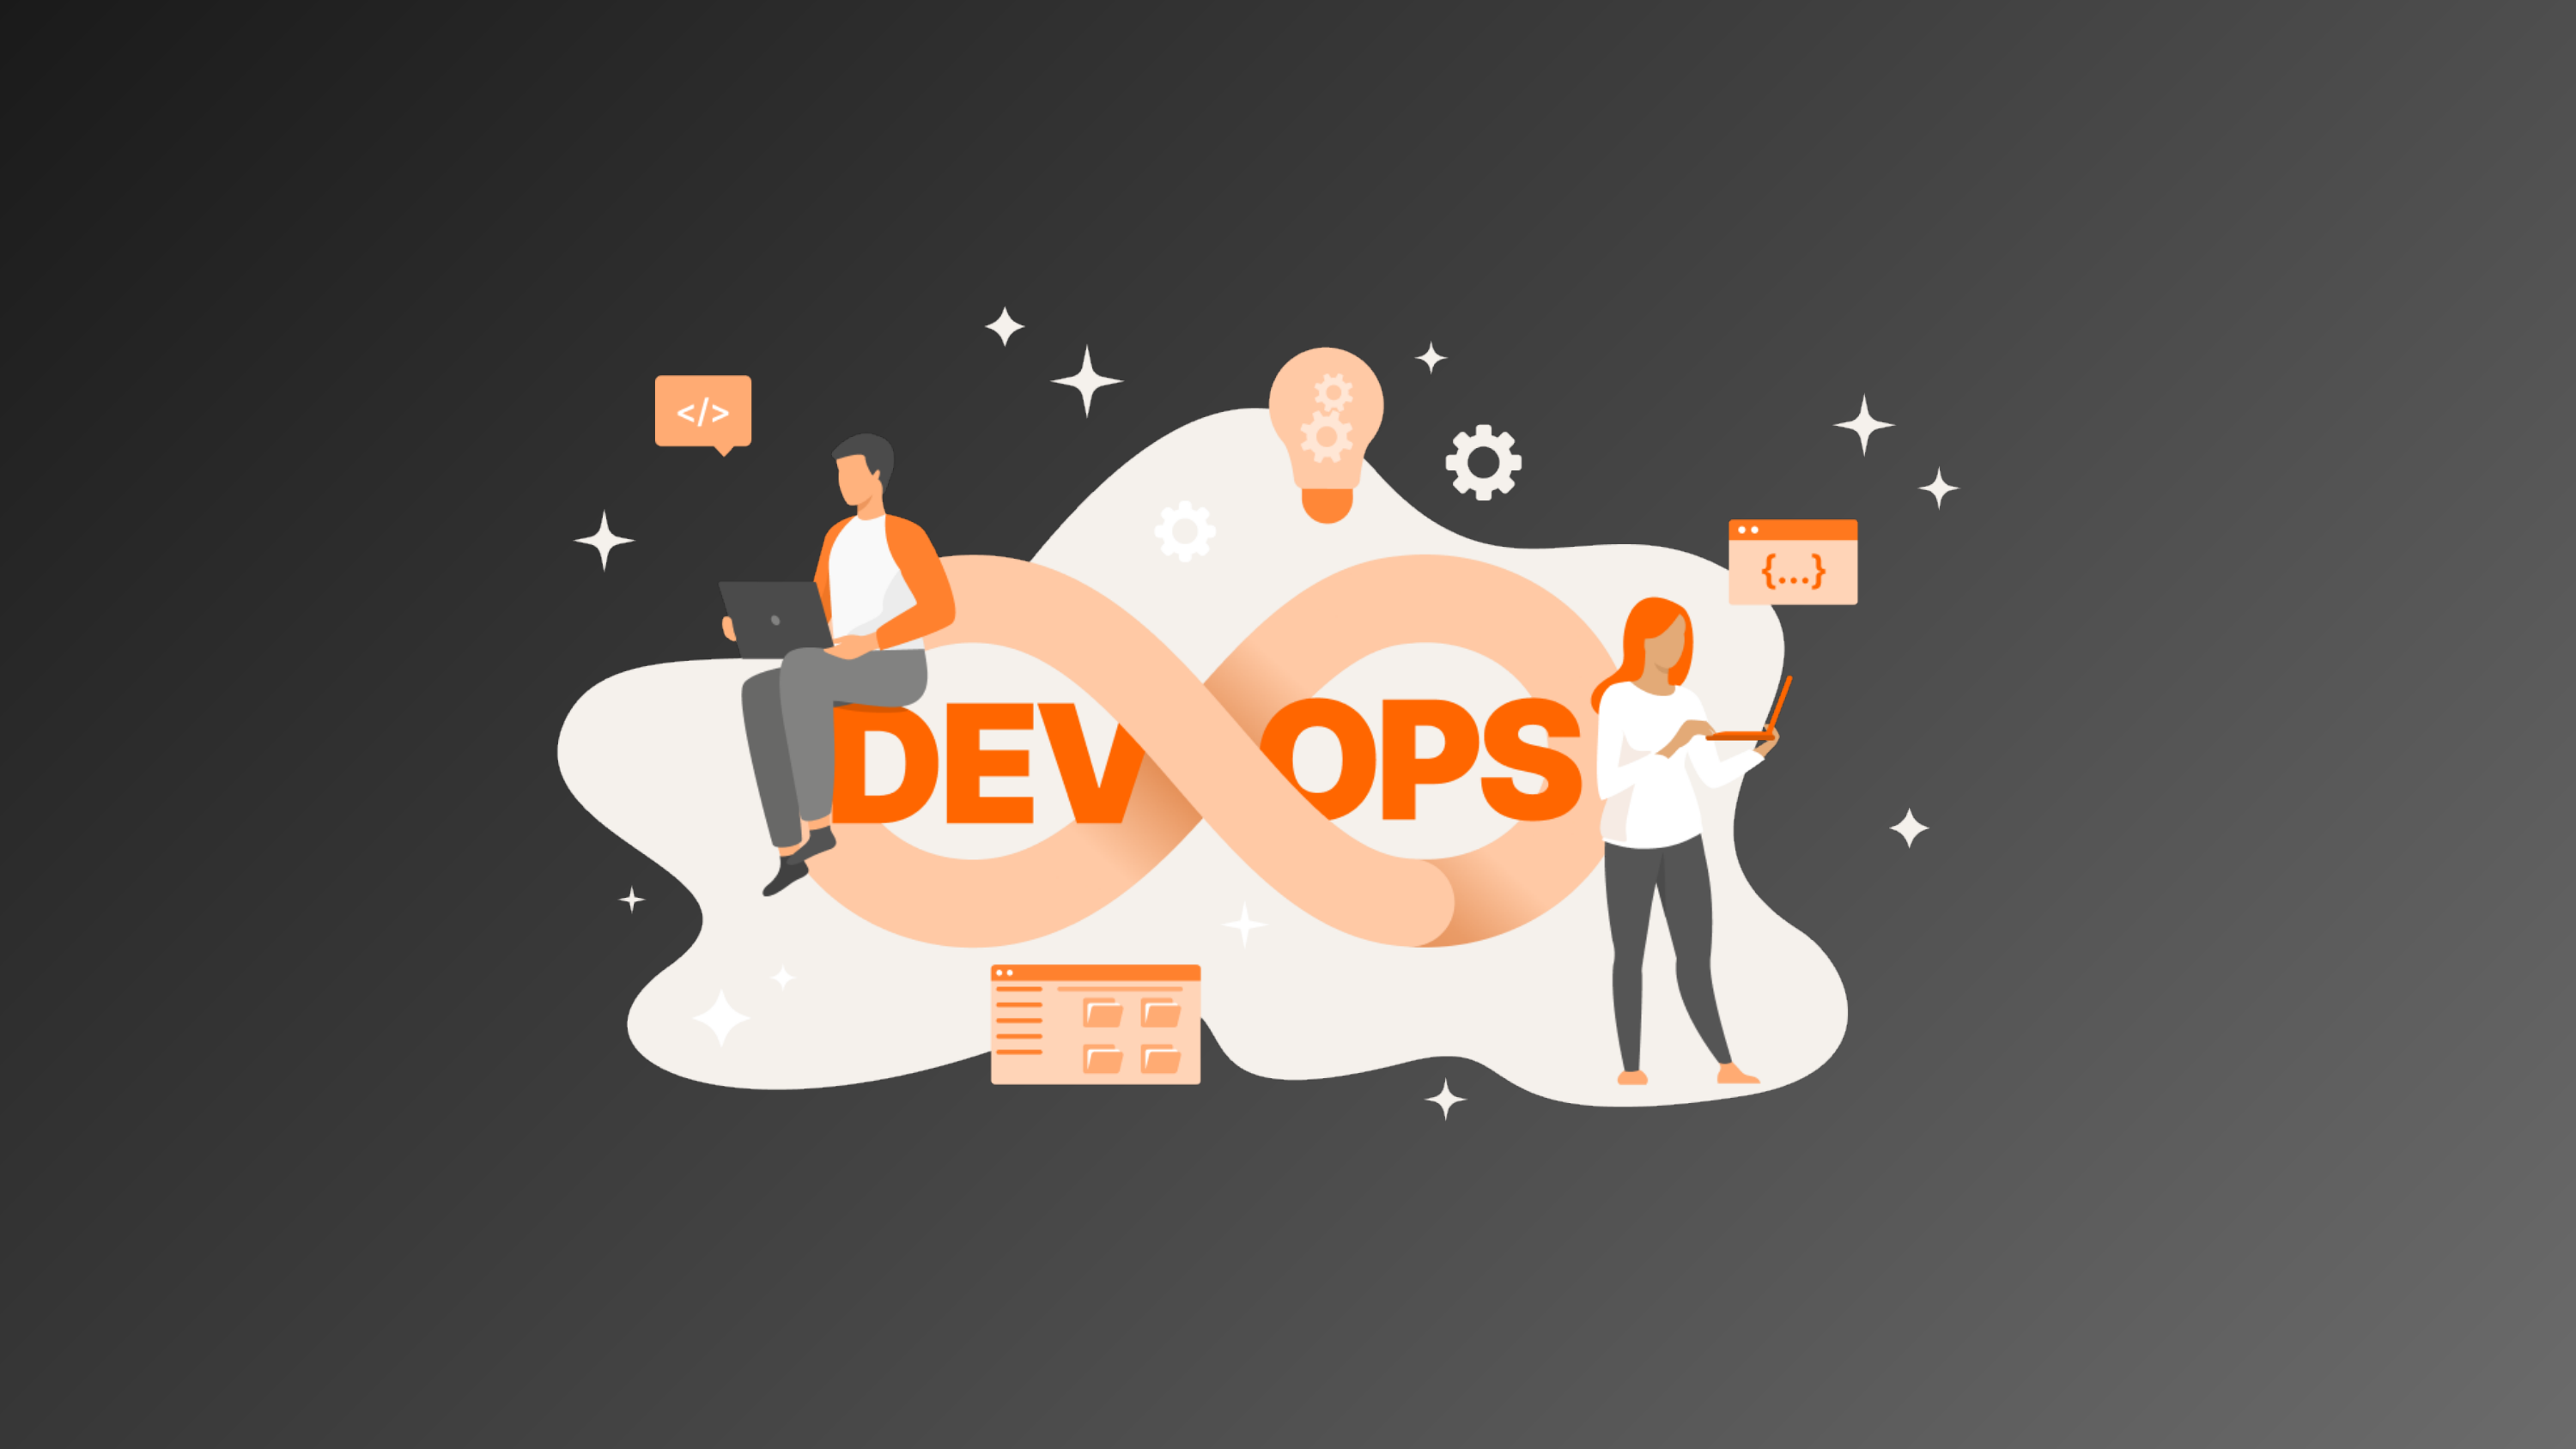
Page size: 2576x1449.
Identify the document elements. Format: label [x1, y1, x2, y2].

text_box [326, 193, 2116, 1199]
